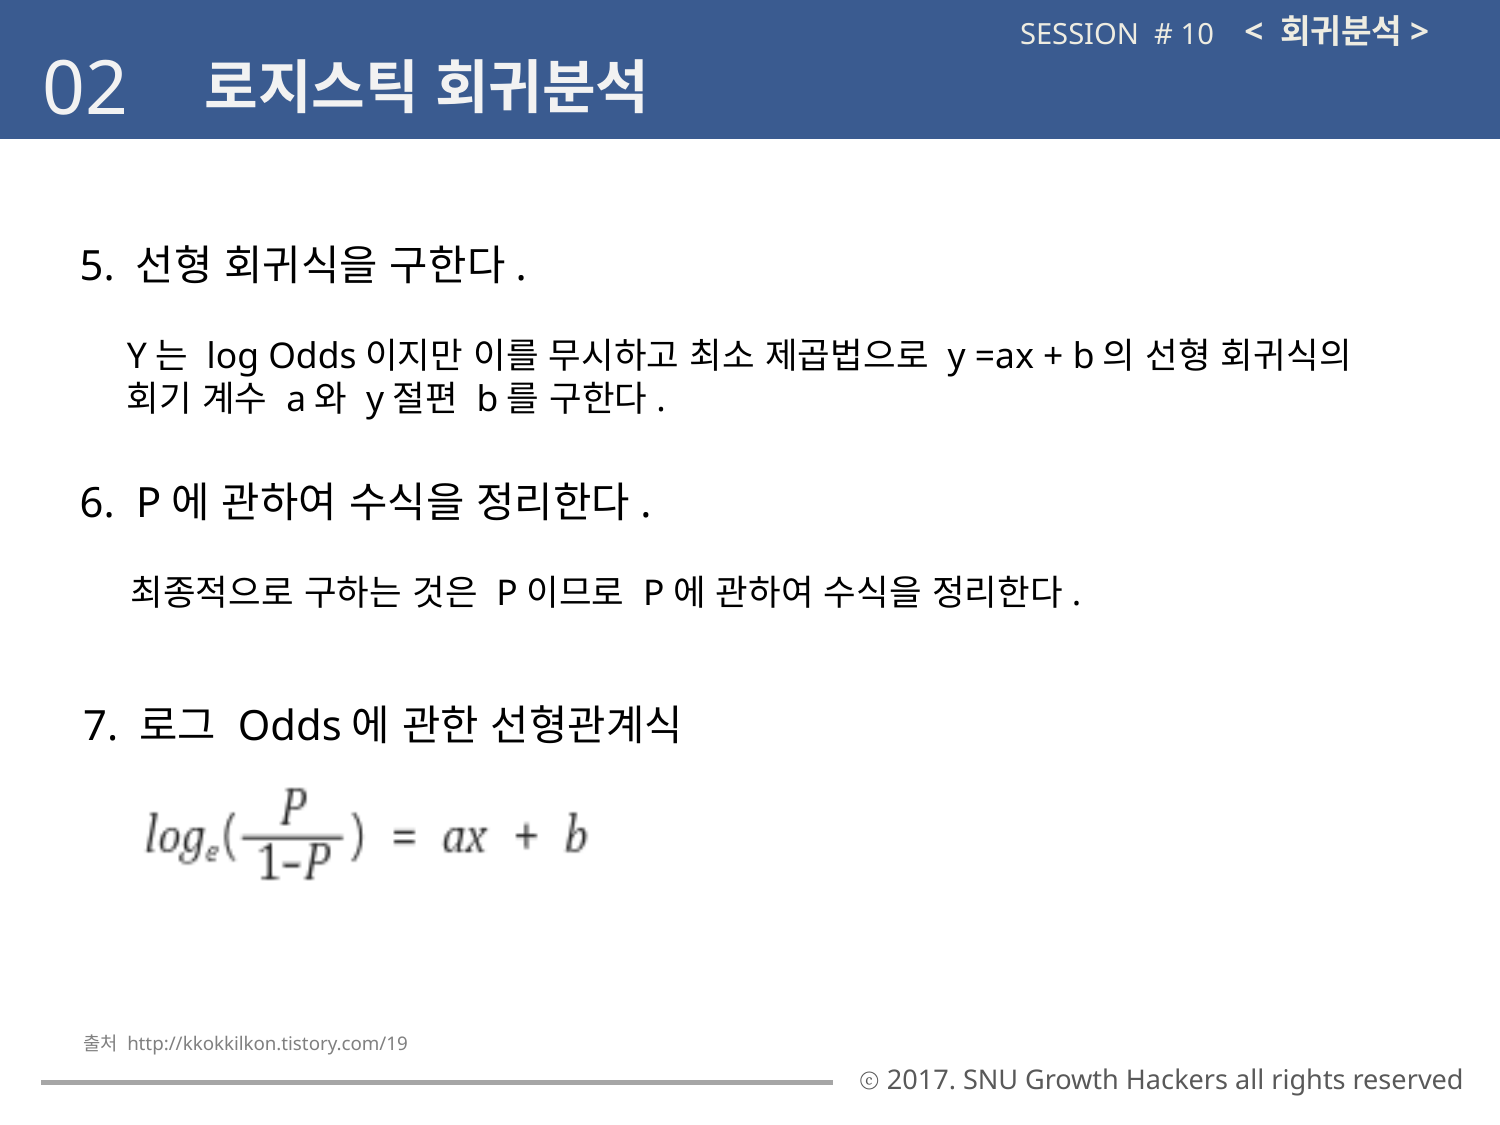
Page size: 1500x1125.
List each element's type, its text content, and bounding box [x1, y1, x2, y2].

text_box 로지스틱 회귀분석 [190, 42, 665, 128]
text_box 6. P에 관하여 수식을 정리한다. [64, 468, 750, 533]
text_box 02 [27, 32, 144, 138]
text_box 출처 http://kkokkilkon.tistory.com/19 [68, 1024, 819, 1062]
picture [132, 759, 684, 914]
text_box 최종적으로 구하는 것은 P이므로 P에 관하여 수식을 정리한다. [115, 562, 1415, 620]
text_box 5. 선형 회귀식을 구한다. [64, 231, 613, 297]
text_box 7. 로그 Odds에 관한 선형관계식 [68, 691, 754, 757]
text_box Y는 log Odds이지만 이를 무시하고 최소 제곱법으로 y =ax + b의 선형 회귀식의 회기 계수 a와 y절편 b를 구한다. [112, 326, 1412, 426]
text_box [986, 2, 1440, 59]
text_box ⓒ 2017. SNU Growth Hackers all rights reserved [844, 1055, 1495, 1103]
text_box [0, 0, 1500, 139]
